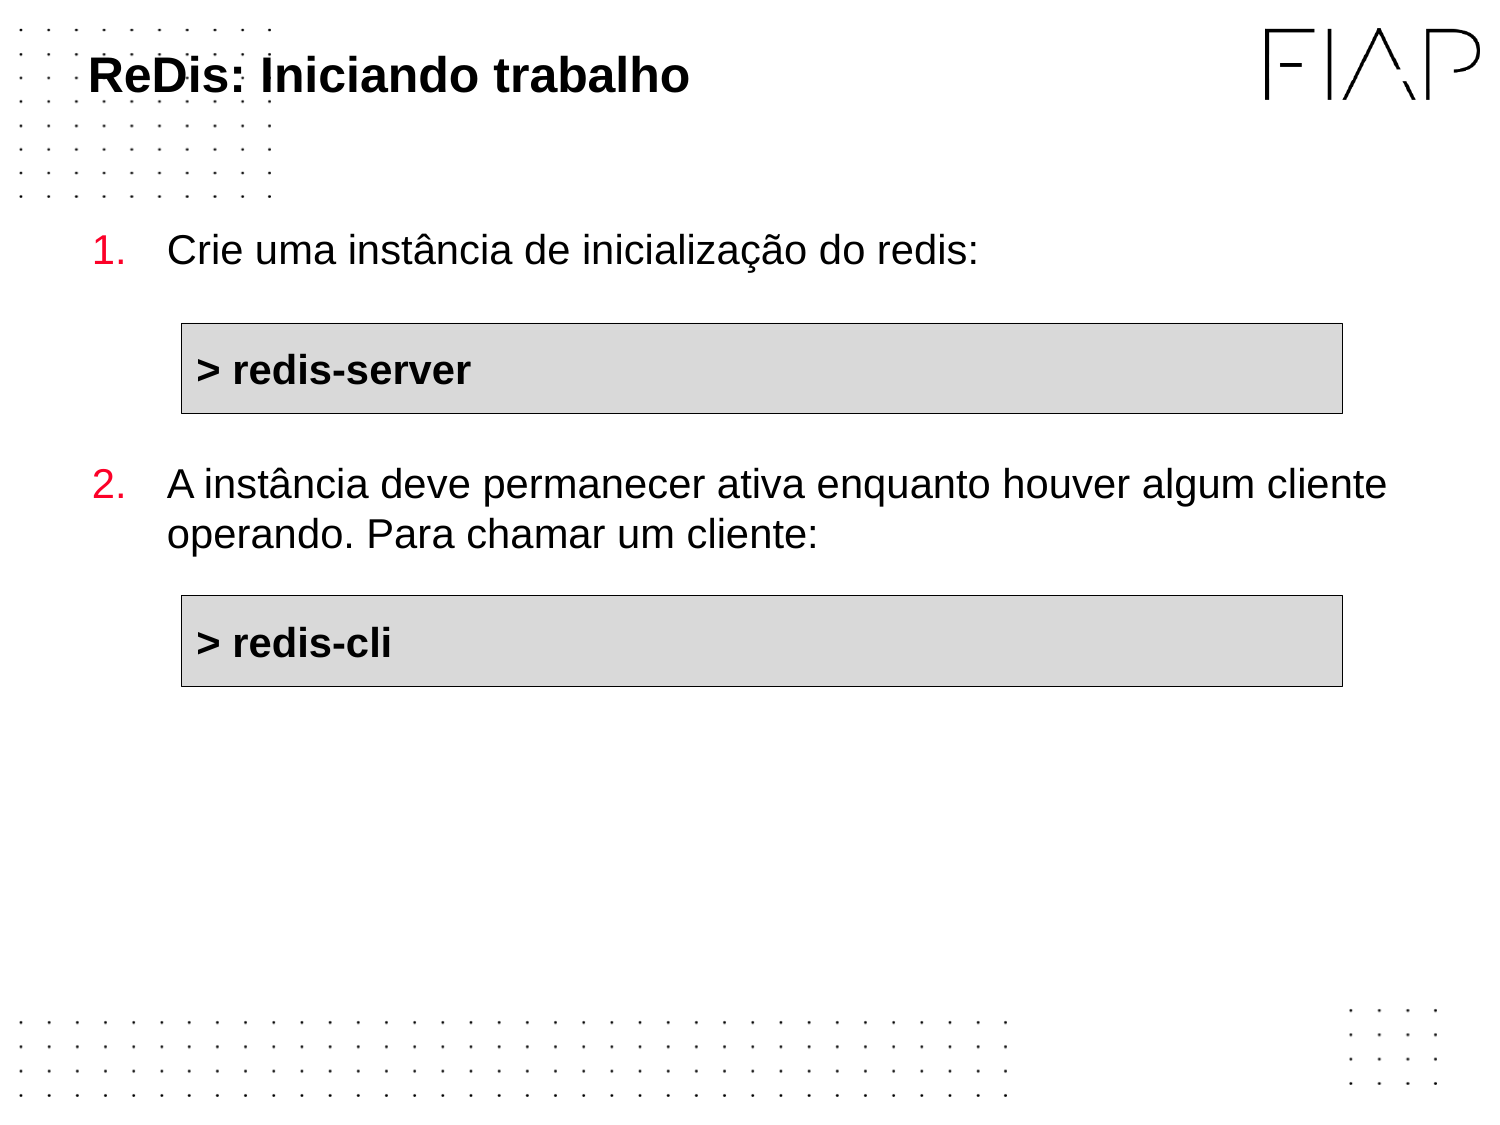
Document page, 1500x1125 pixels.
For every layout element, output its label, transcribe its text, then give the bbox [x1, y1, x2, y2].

picture [19, 28, 271, 198]
text_box > redis-cli [180, 593, 1344, 688]
picture [19, 1019, 1007, 1097]
title ReDis: Iniciando trabalho [72, 38, 1223, 114]
text_box > redis-server [180, 321, 1344, 416]
picture [1265, 28, 1480, 100]
text_box Crie uma instância de inicialização do redis: A instância deve permanecer ativa enquanto houver algum cliente operando. Para chamar um cliente: [76, 215, 1447, 1084]
